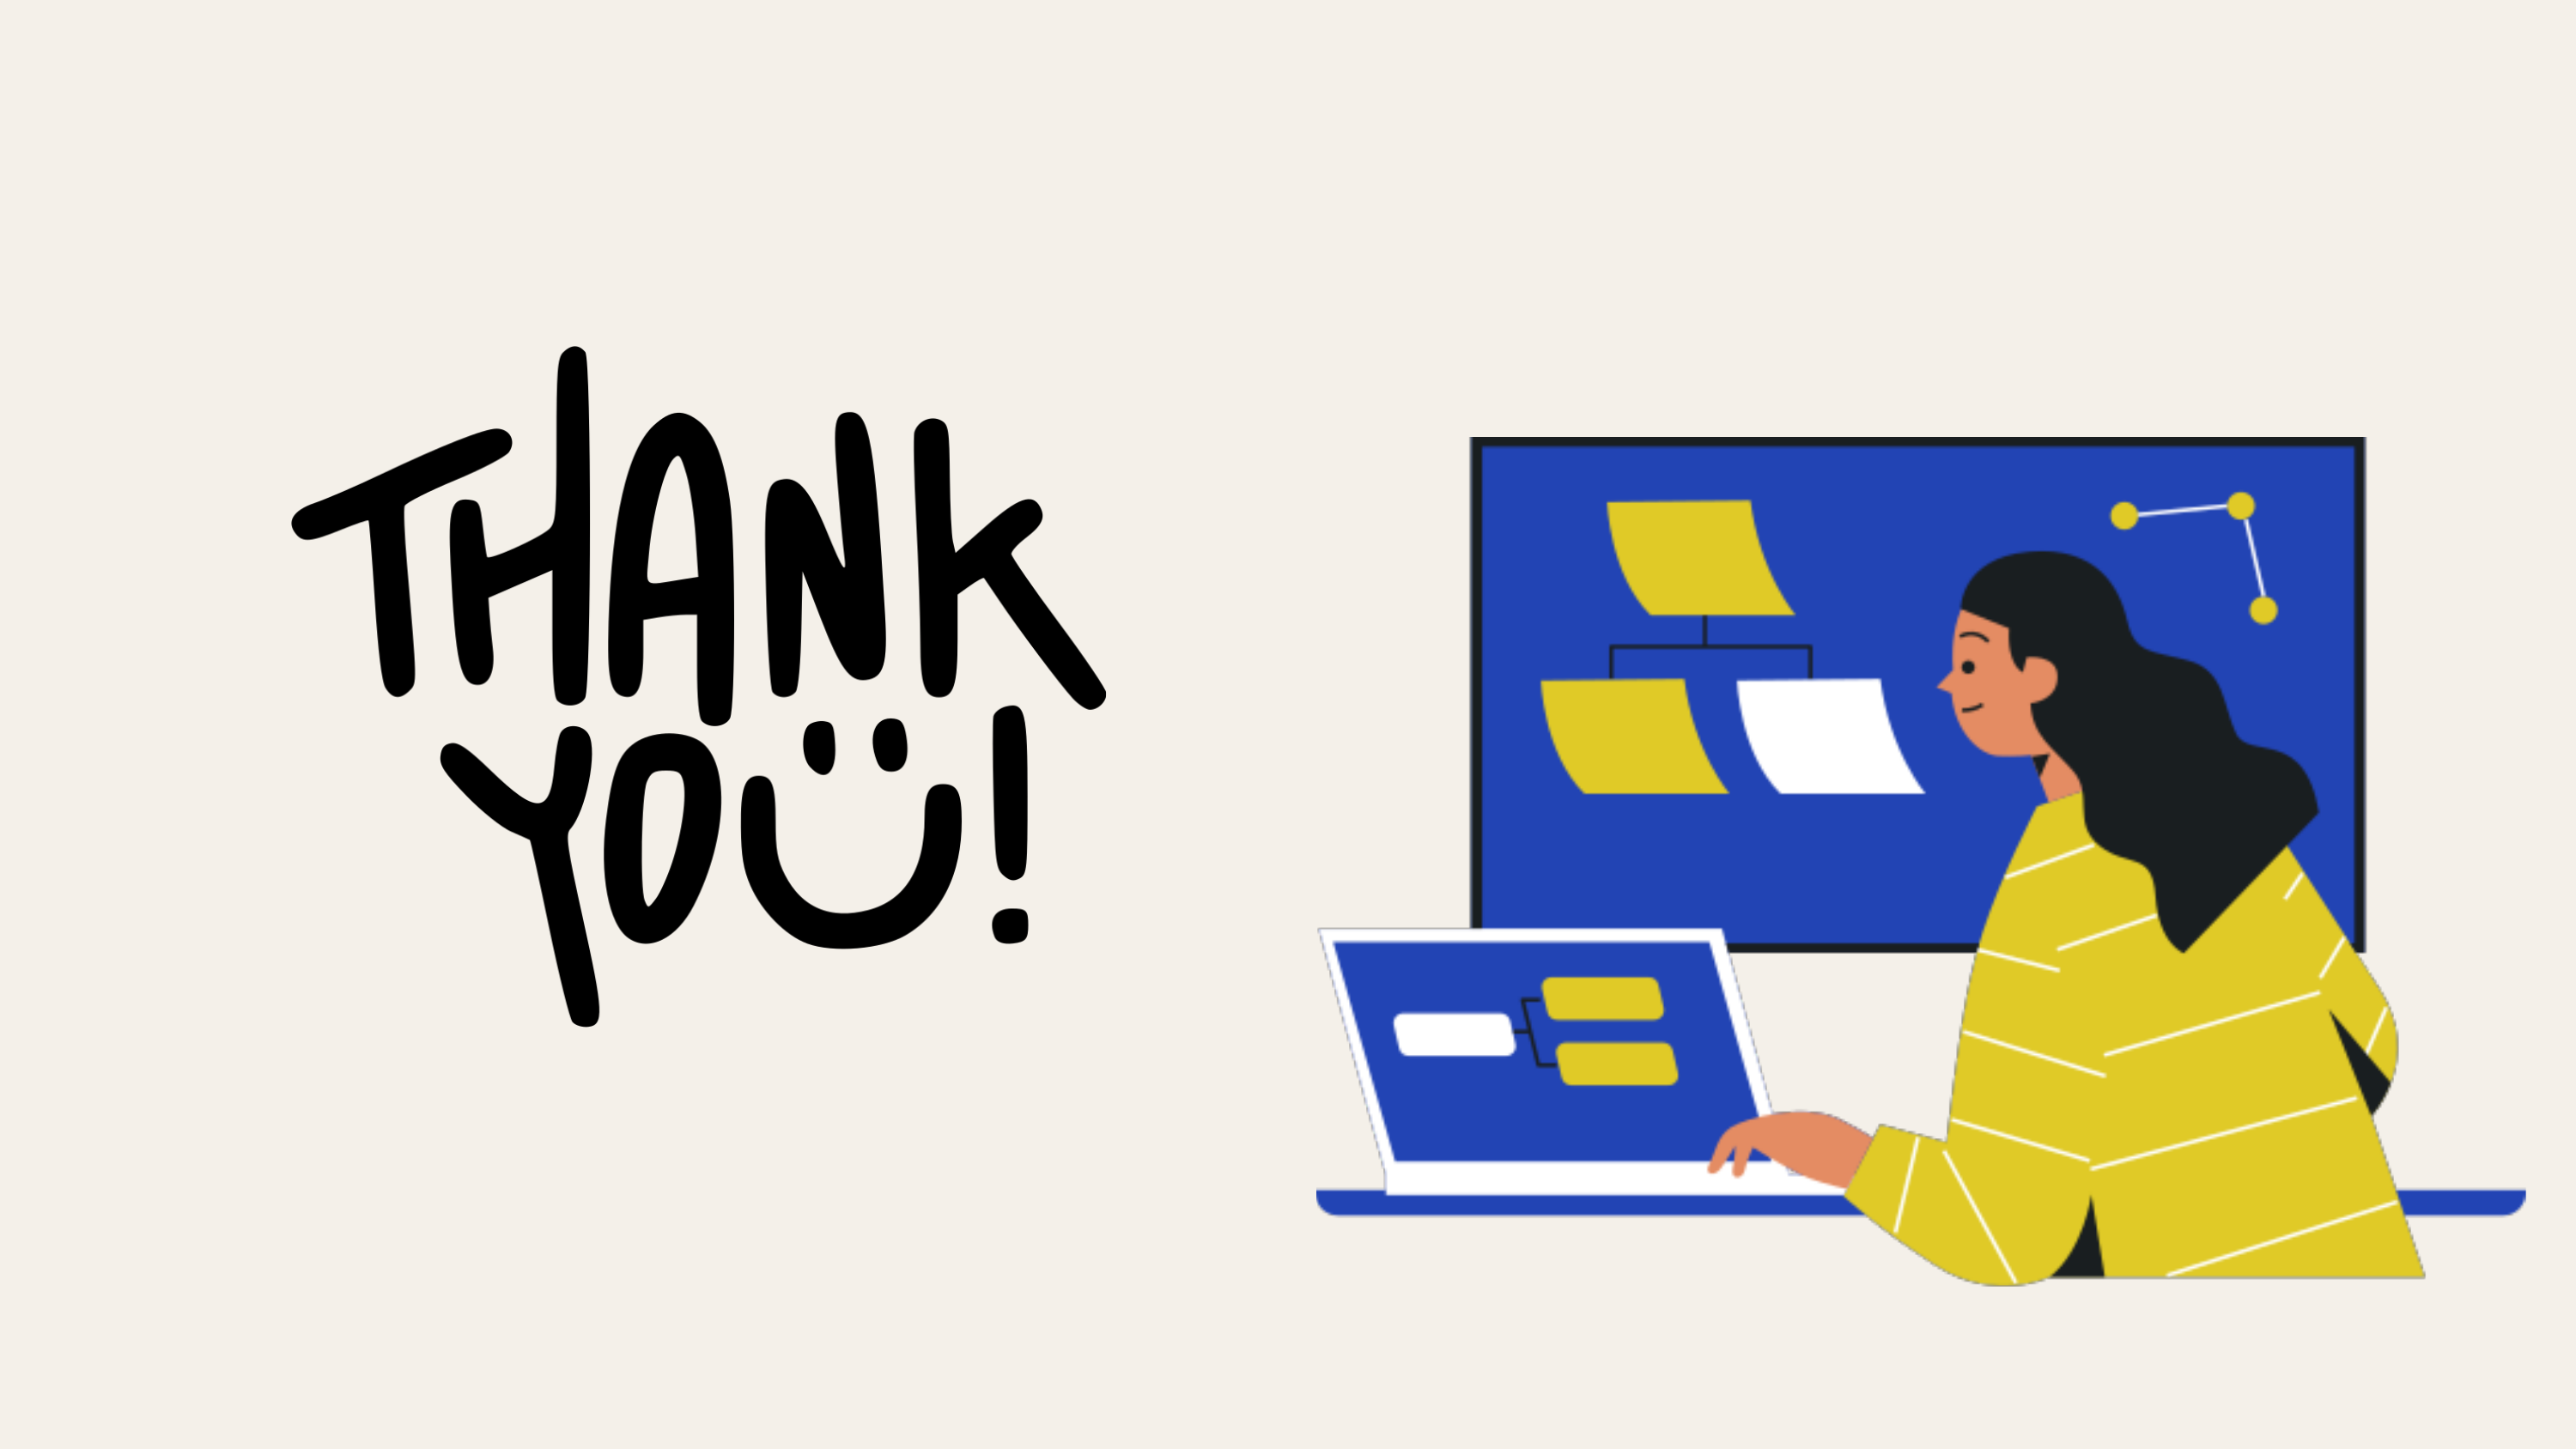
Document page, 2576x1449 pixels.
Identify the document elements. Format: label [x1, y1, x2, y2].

text_box [286, 344, 1107, 1028]
text_box [1316, 437, 2526, 1304]
